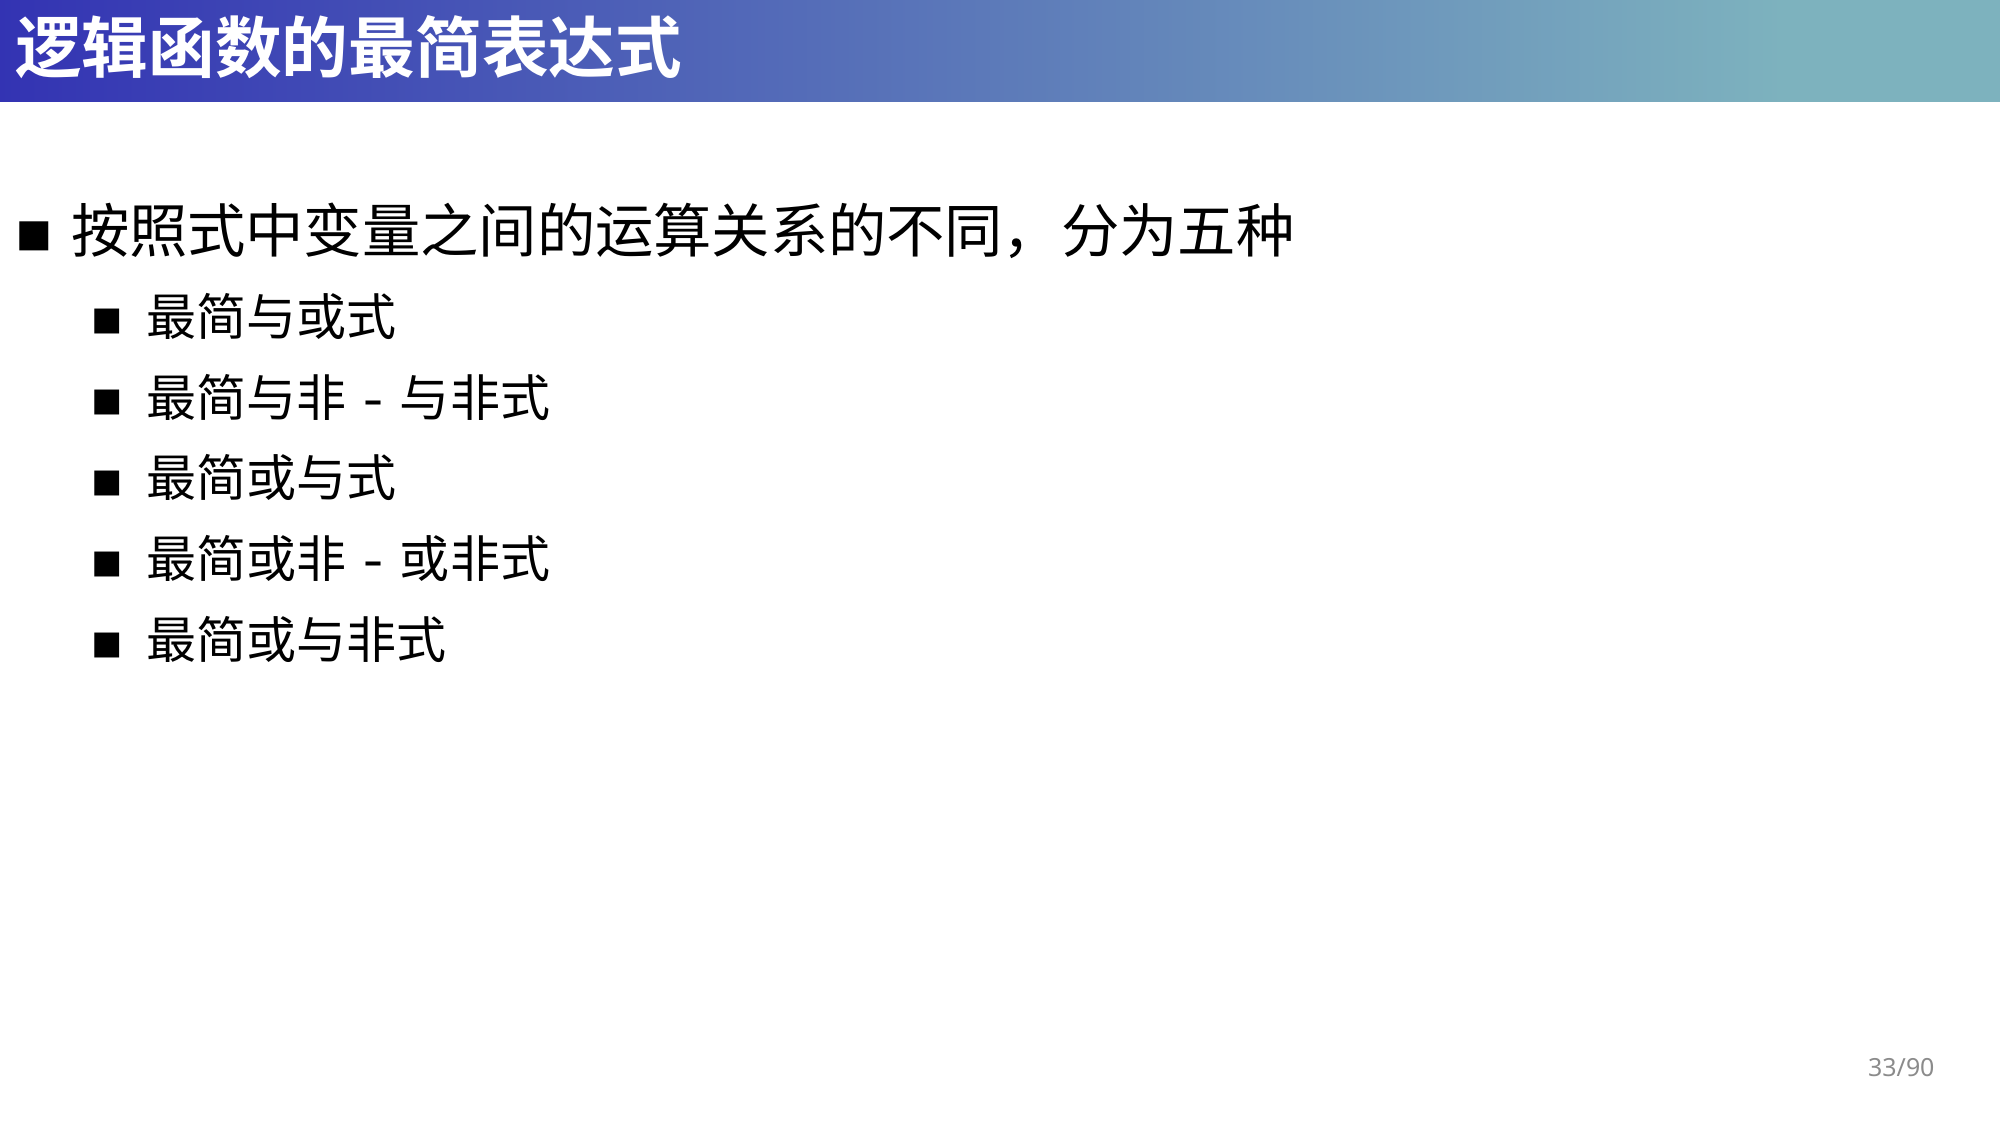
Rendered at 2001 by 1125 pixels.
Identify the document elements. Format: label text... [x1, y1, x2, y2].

text_box 按照式中变量之间的运算关系的不同，分为五种 最简与或式 最简与非-与非式 最简或与式 最简或非-或非式 最简或与非式 [0, 177, 2000, 677]
title 逻辑函数的最简表达式 [0, 0, 2000, 102]
slide_number 33/90 [1499, 1038, 1950, 1099]
